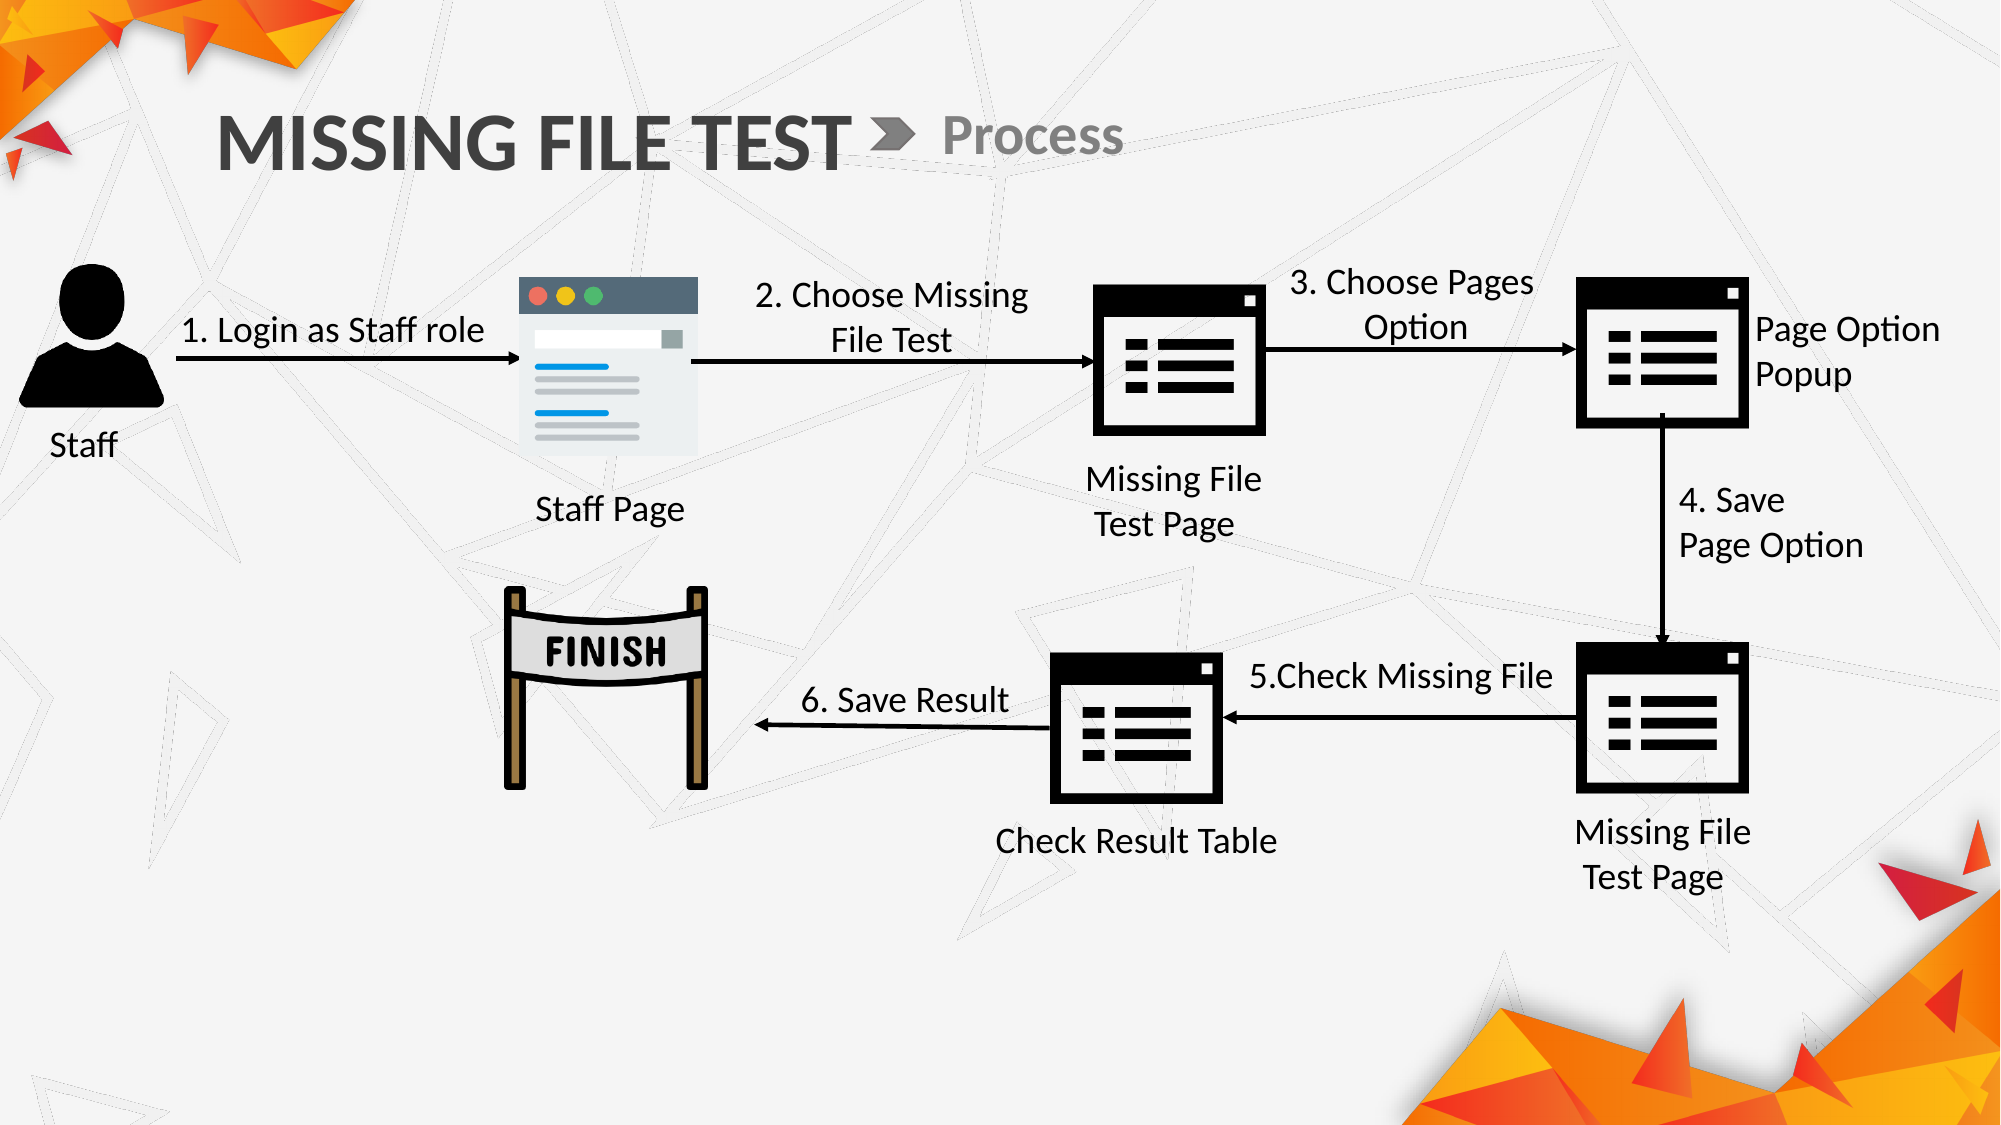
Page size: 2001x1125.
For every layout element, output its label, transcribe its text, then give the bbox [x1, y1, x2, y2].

text_box 3. Choose Pages Option [1274, 250, 1559, 349]
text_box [196, 79, 873, 211]
picture [0, 0, 2001, 1125]
text_box 5.Check Missing File [1234, 643, 1569, 703]
text_box Process [887, 88, 1140, 174]
text_box 2. Choose Missing File Test [714, 263, 1070, 361]
text_box 1. Login as Staff role [165, 297, 518, 358]
text_box 2. Choose Missing File Test [714, 362, 1070, 368]
text_box 6. Save Result [785, 667, 1025, 724]
text_box 3. Choose Pages Option [1274, 350, 1559, 355]
text_box Page Option Popup [1749, 296, 1965, 401]
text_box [754, 724, 1050, 729]
text_box Missing File Test Page [1070, 446, 1287, 551]
text_box Staff Page [520, 476, 709, 536]
text_box [873, 117, 916, 151]
text_box 4. Save Page Option [1663, 467, 1880, 573]
text_box Staff [34, 412, 134, 473]
text_box Check Result Table [980, 808, 1302, 869]
